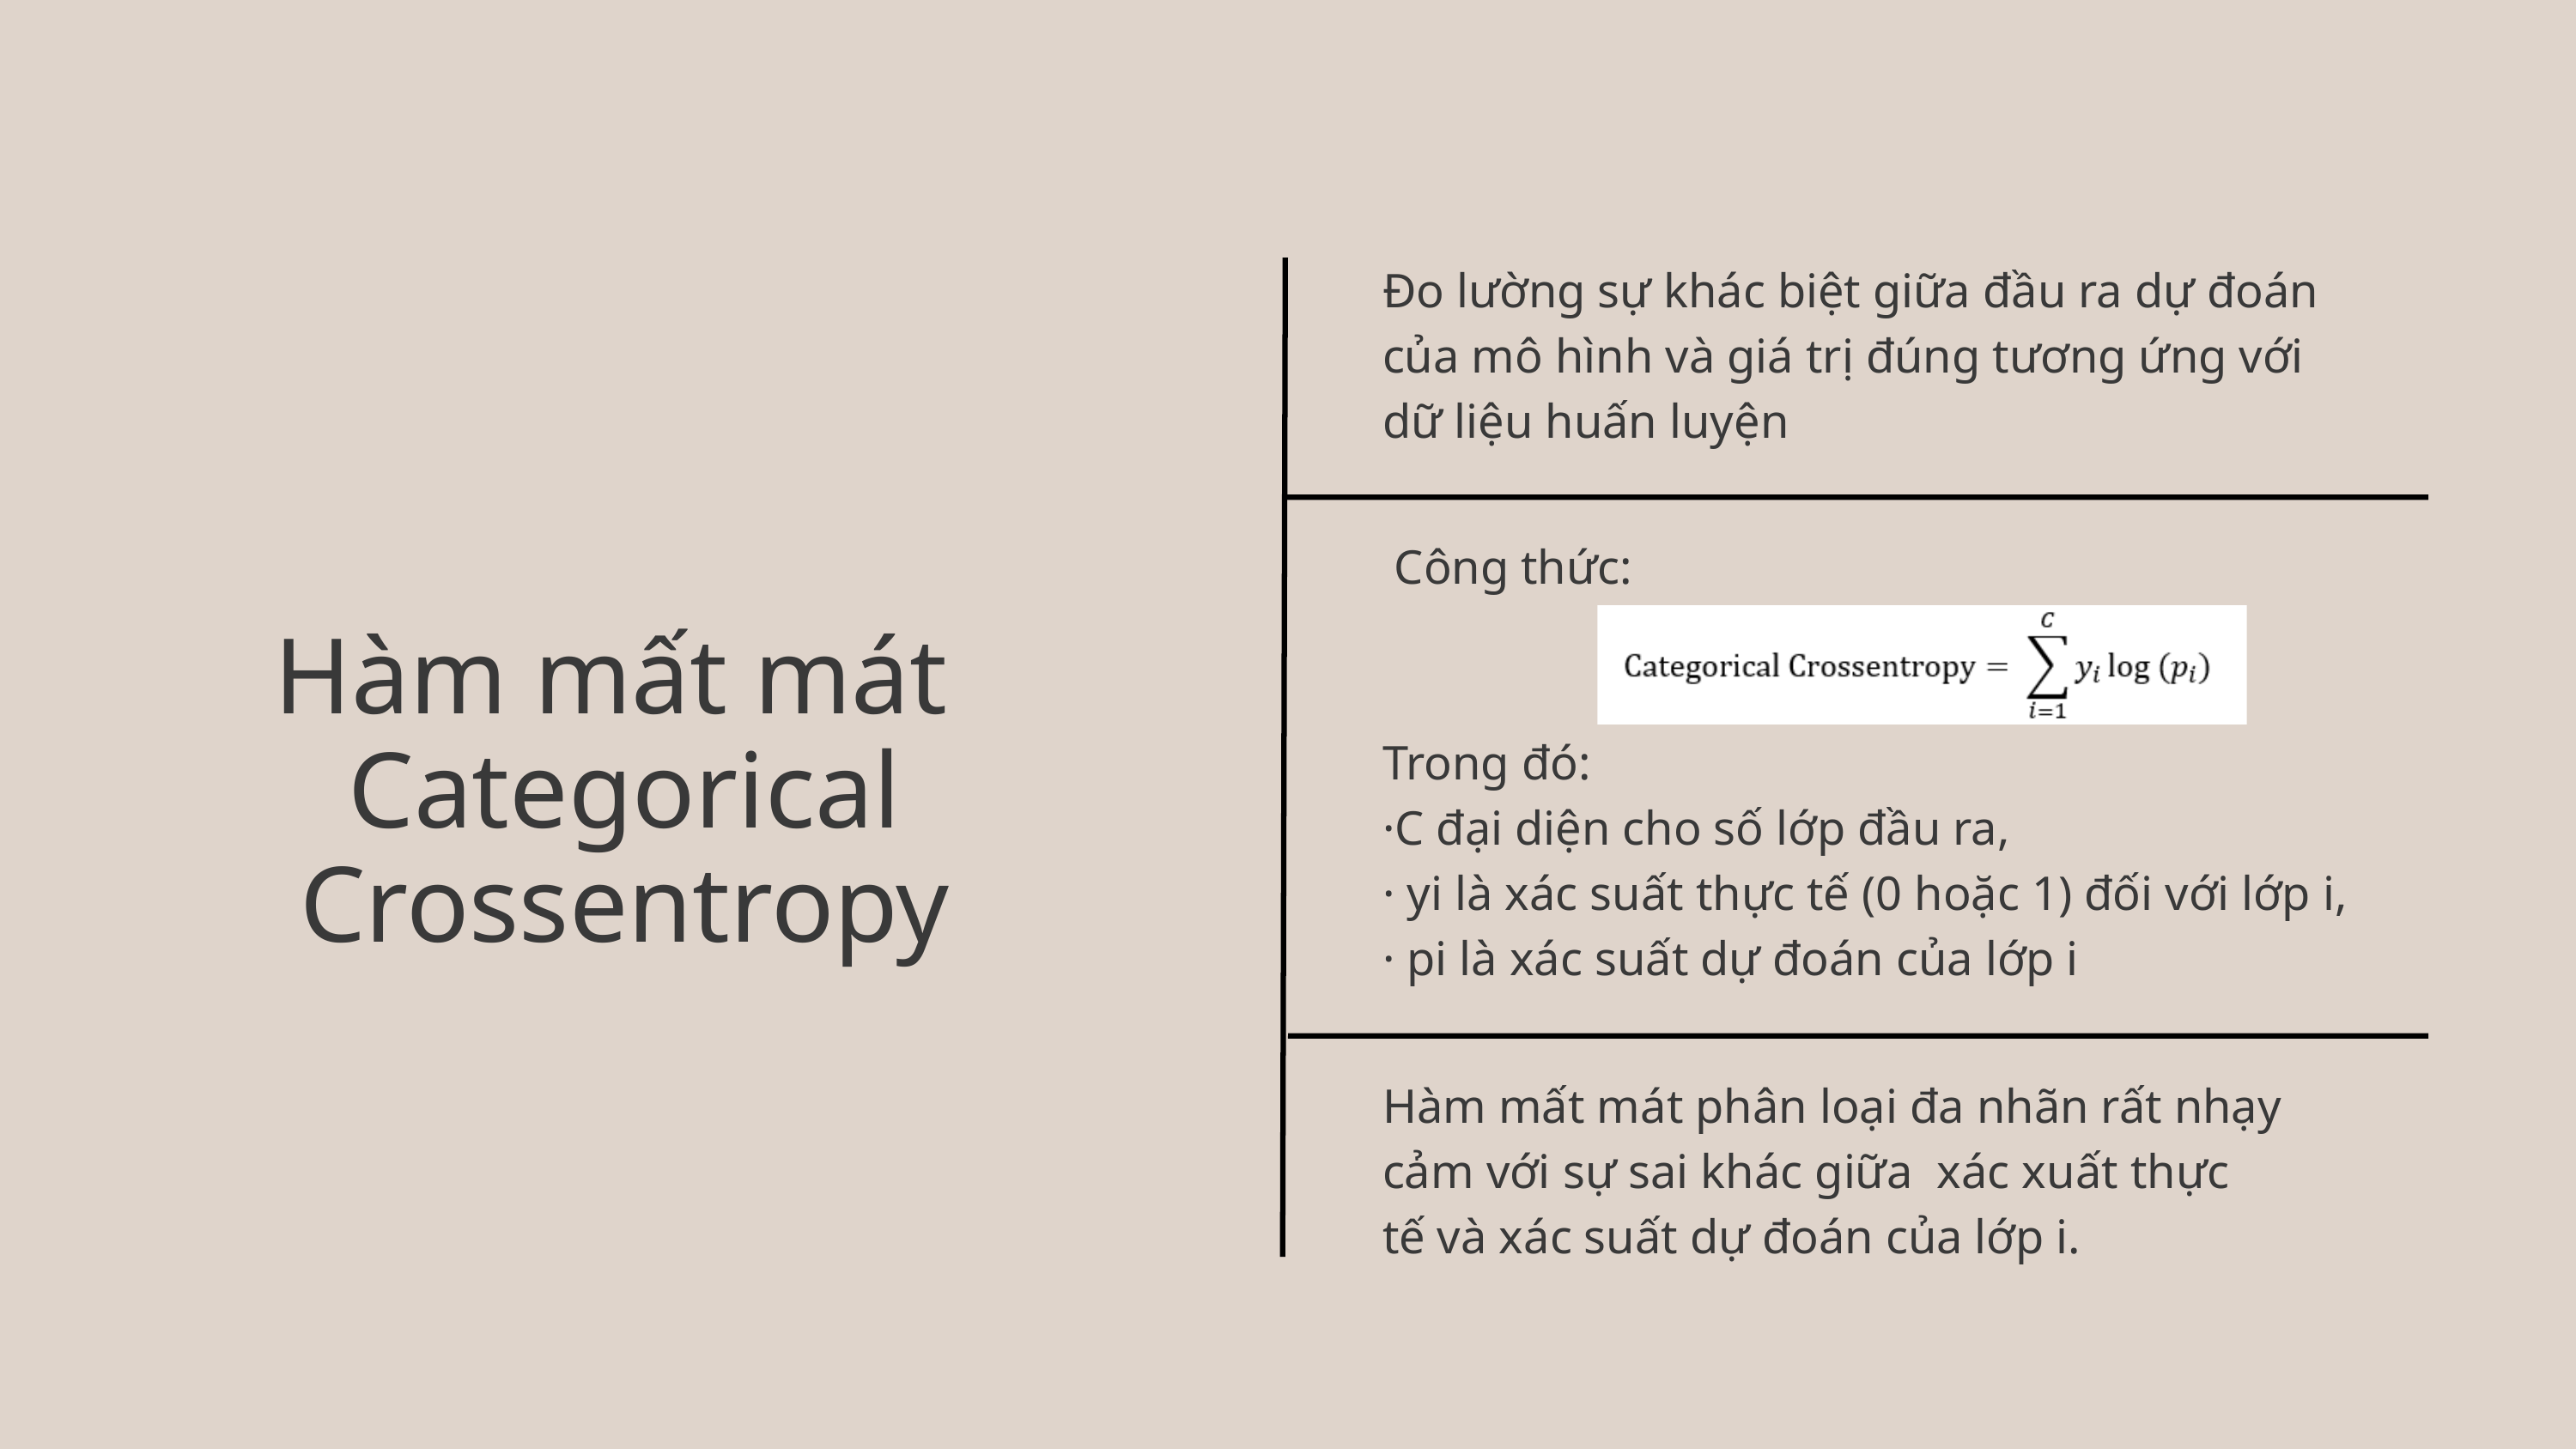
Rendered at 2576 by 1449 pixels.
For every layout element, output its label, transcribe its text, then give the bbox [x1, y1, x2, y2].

text_box Công thức: Trong đó: ·C đại diện cho số lớp đầu ra, · yi là xác suất thực tế (0 hoặc 1) đối với lớp i, · pi là xác suất dự đoán của lớp i [1382, 528, 2528, 985]
text_box [1597, 605, 2247, 724]
text_box Hàm mất mát phân loại đa nhãn rất nhạy cảm với sự sai khác giữa xác xuất thực tế và xác suất dự đoán của lớp i. [1382, 1067, 2285, 1264]
text_box Hàm mất mát Categorical Crossentropy [74, 619, 1176, 964]
text_box Đo lường sự khác biệt giữa đầu ra dự đoán của mô hình và giá trị đúng tương ứng với dữ liệu huấn luyện [1382, 252, 2359, 448]
